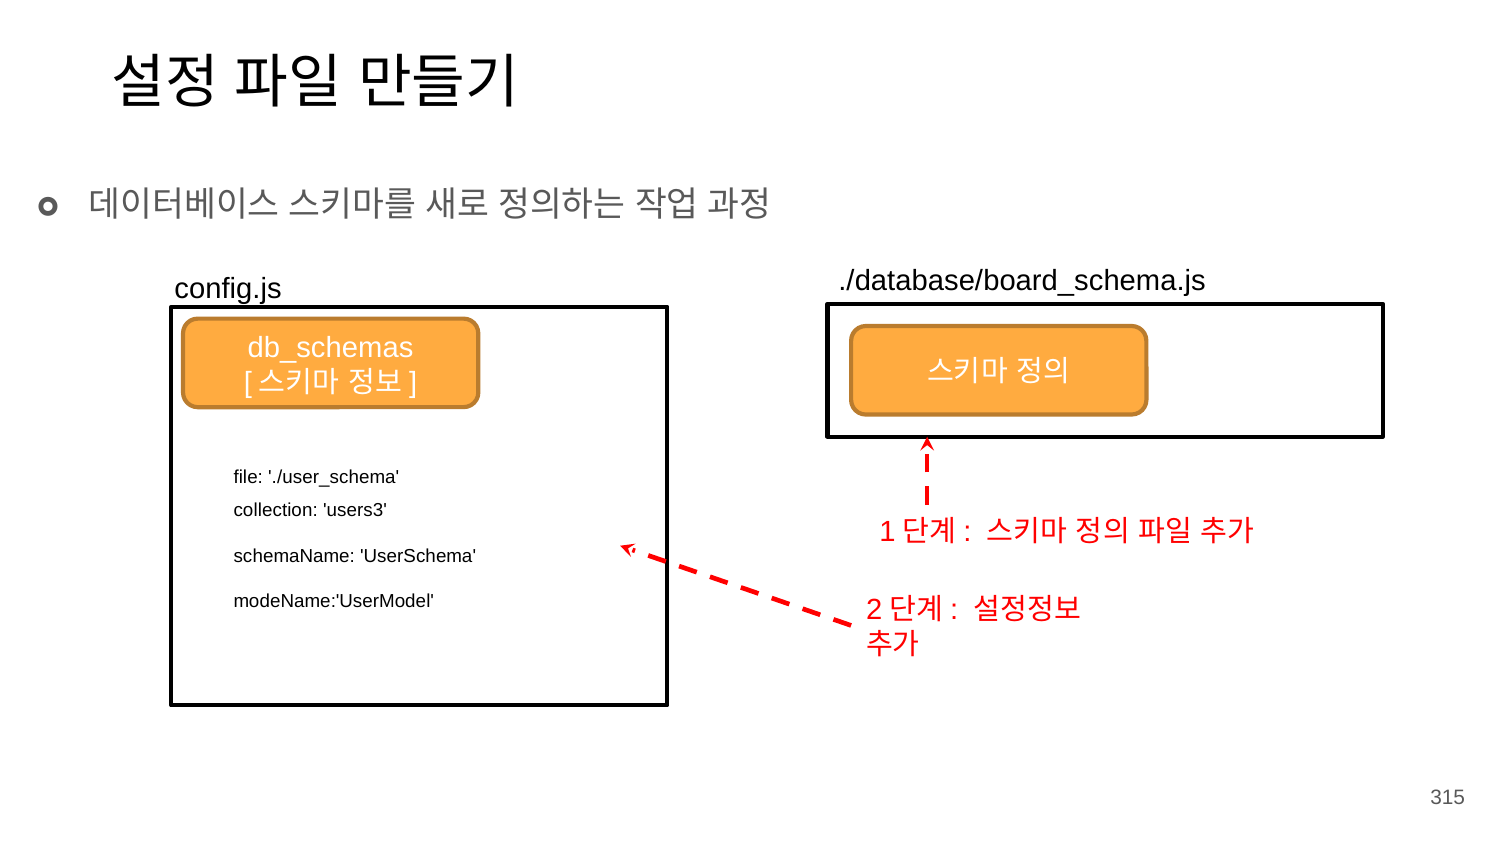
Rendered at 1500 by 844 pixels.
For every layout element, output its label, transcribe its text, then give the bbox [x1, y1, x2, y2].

text_box config.js [159, 262, 298, 313]
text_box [619, 545, 852, 609]
text_box ./database/board_schema.js [823, 253, 1223, 304]
text_box 스키마 정의 [851, 325, 1147, 415]
text_box [827, 303, 1383, 437]
table_cell modeName:'UserModel' [218, 585, 620, 631]
table_cell schemaName: 'UserSchema' [218, 540, 620, 585]
title 설정 파일 만들기 [96, 35, 1500, 151]
text_box 2단계: 설정정보 추가 [851, 582, 1158, 668]
text_box [171, 306, 668, 706]
text_box db_schemas [스키마 정보] [183, 318, 479, 408]
list 데이터베이스 스키마를 새로 정의하는 작업 과정 [0, 164, 1350, 240]
table_cell collection: 'users3' [218, 494, 620, 540]
text_box 1단계: 스키마 정의 파일 추가 [864, 505, 1276, 555]
slide_number 315 [1389, 764, 1480, 830]
table_header file: './user_schema' [218, 460, 620, 494]
